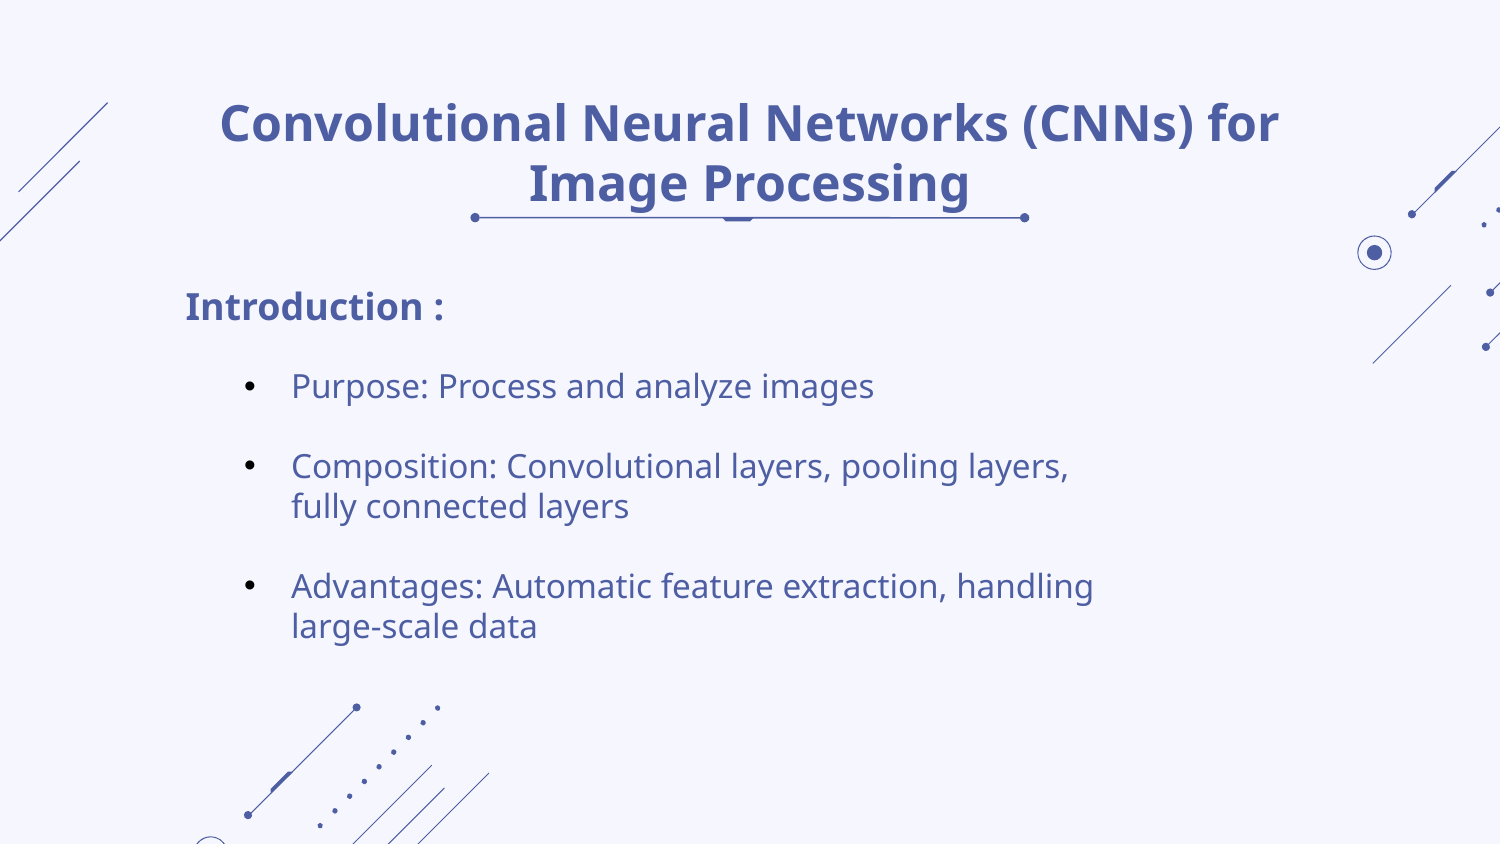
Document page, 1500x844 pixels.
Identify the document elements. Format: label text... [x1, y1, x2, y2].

title Convolutional Neural Networks (CNNs) for Image Processing [128, 91, 1372, 186]
text_box Purpose: Process and analyze images Composition: Convolutional layers, pooling layers, fully connected layers Advantages: Automatic feature extraction, handling large-scale data [229, 358, 1121, 653]
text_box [470, 201, 1030, 234]
text_box Introduction : [164, 283, 476, 342]
